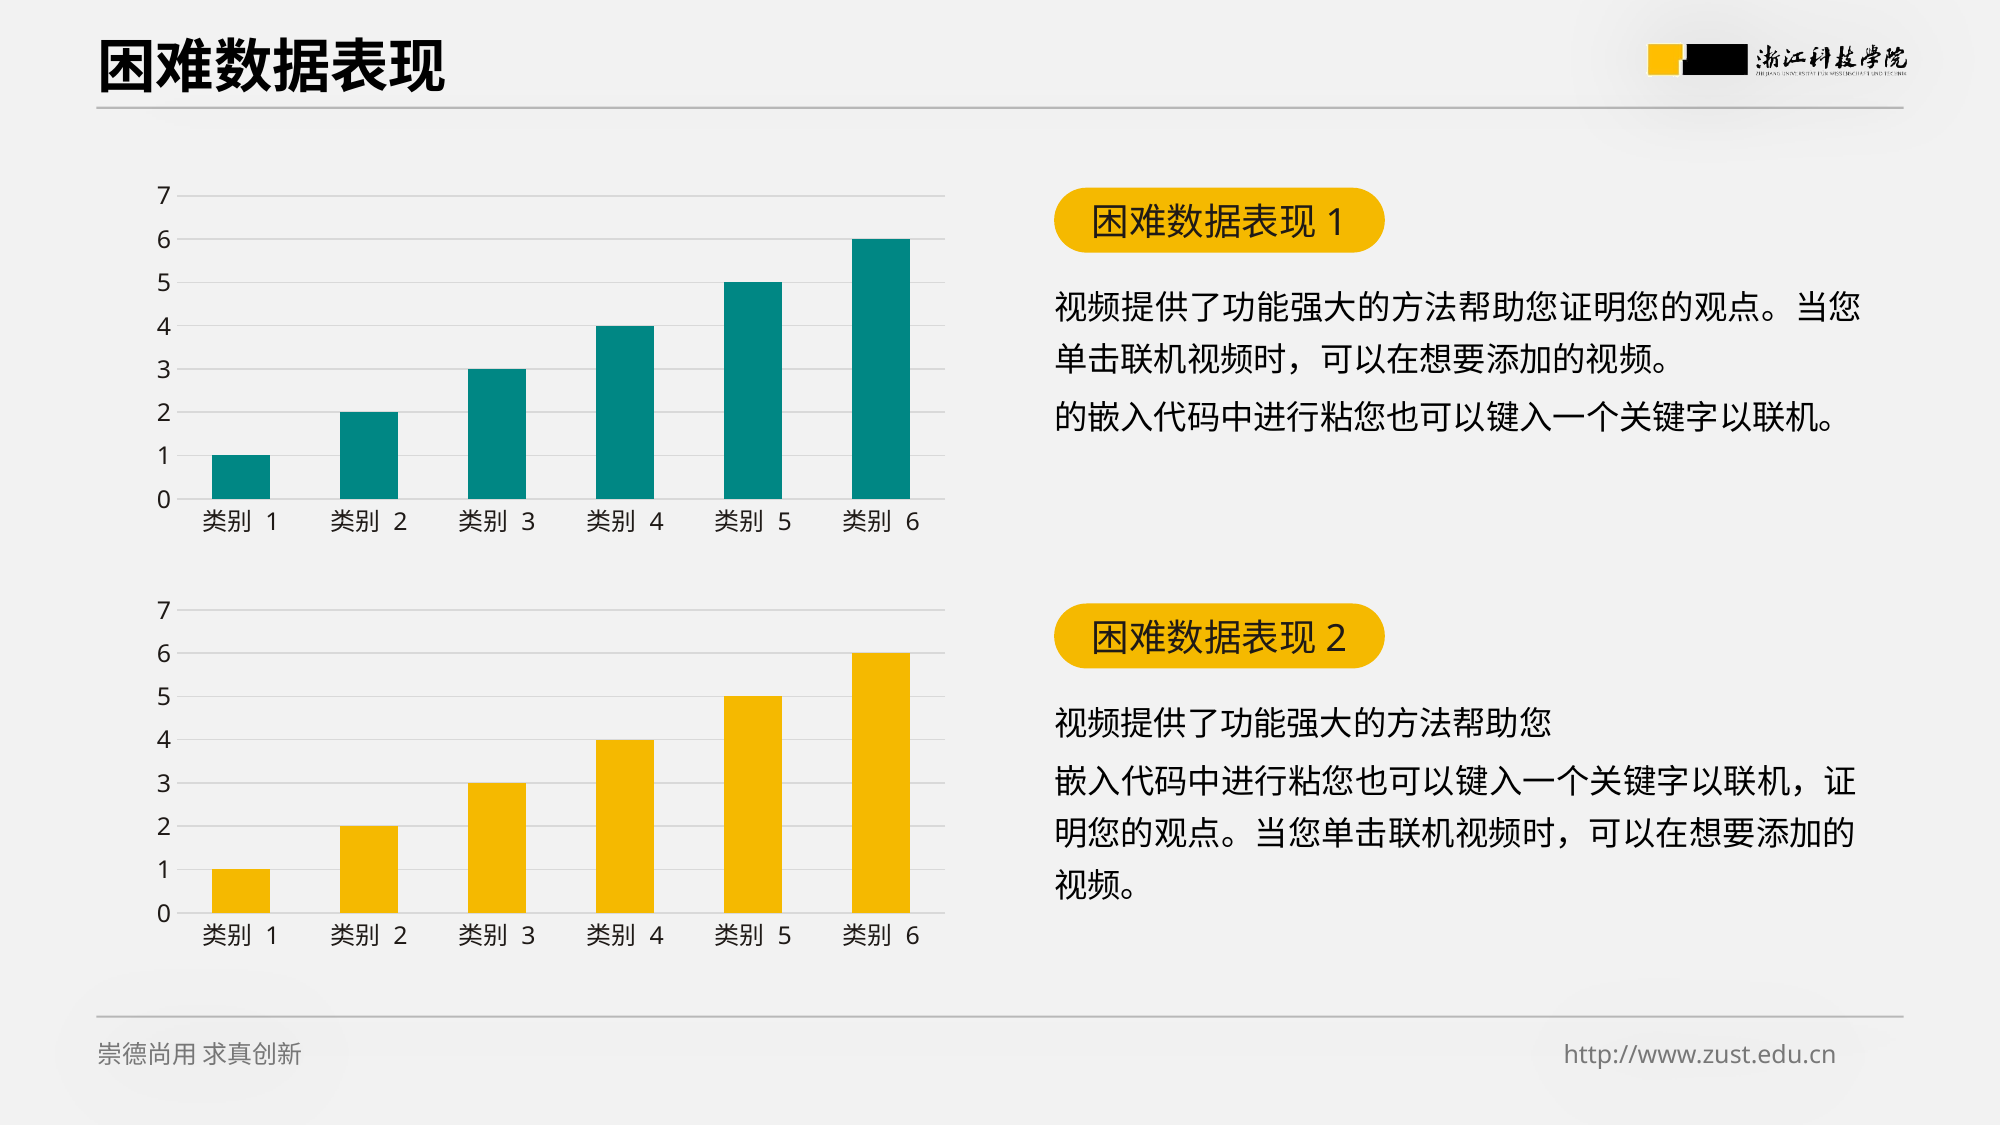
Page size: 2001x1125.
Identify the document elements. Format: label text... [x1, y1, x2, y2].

title 困难数据表现 [82, 29, 1264, 108]
chart [136, 592, 971, 982]
chart [136, 178, 971, 568]
text_box 视频提供了功能强大的方法帮助您 嵌入代码中进行粘您也可以键入一个关键字以联机，证明您的观点。当您单击联机视频时，可以在想要添加的视频。 [1054, 682, 1858, 912]
text_box 困难数据表现1 [1053, 186, 1386, 254]
text_box 困难数据表现2 [1053, 602, 1386, 670]
text_box 视频提供了功能强大的方法帮助您证明您的观点。当您单击联机视频时，可以在想要添加的视频。 的嵌入代码中进行粘您也可以键入一个关键字以联机。 [1054, 267, 1864, 444]
picture [1644, 42, 1909, 81]
